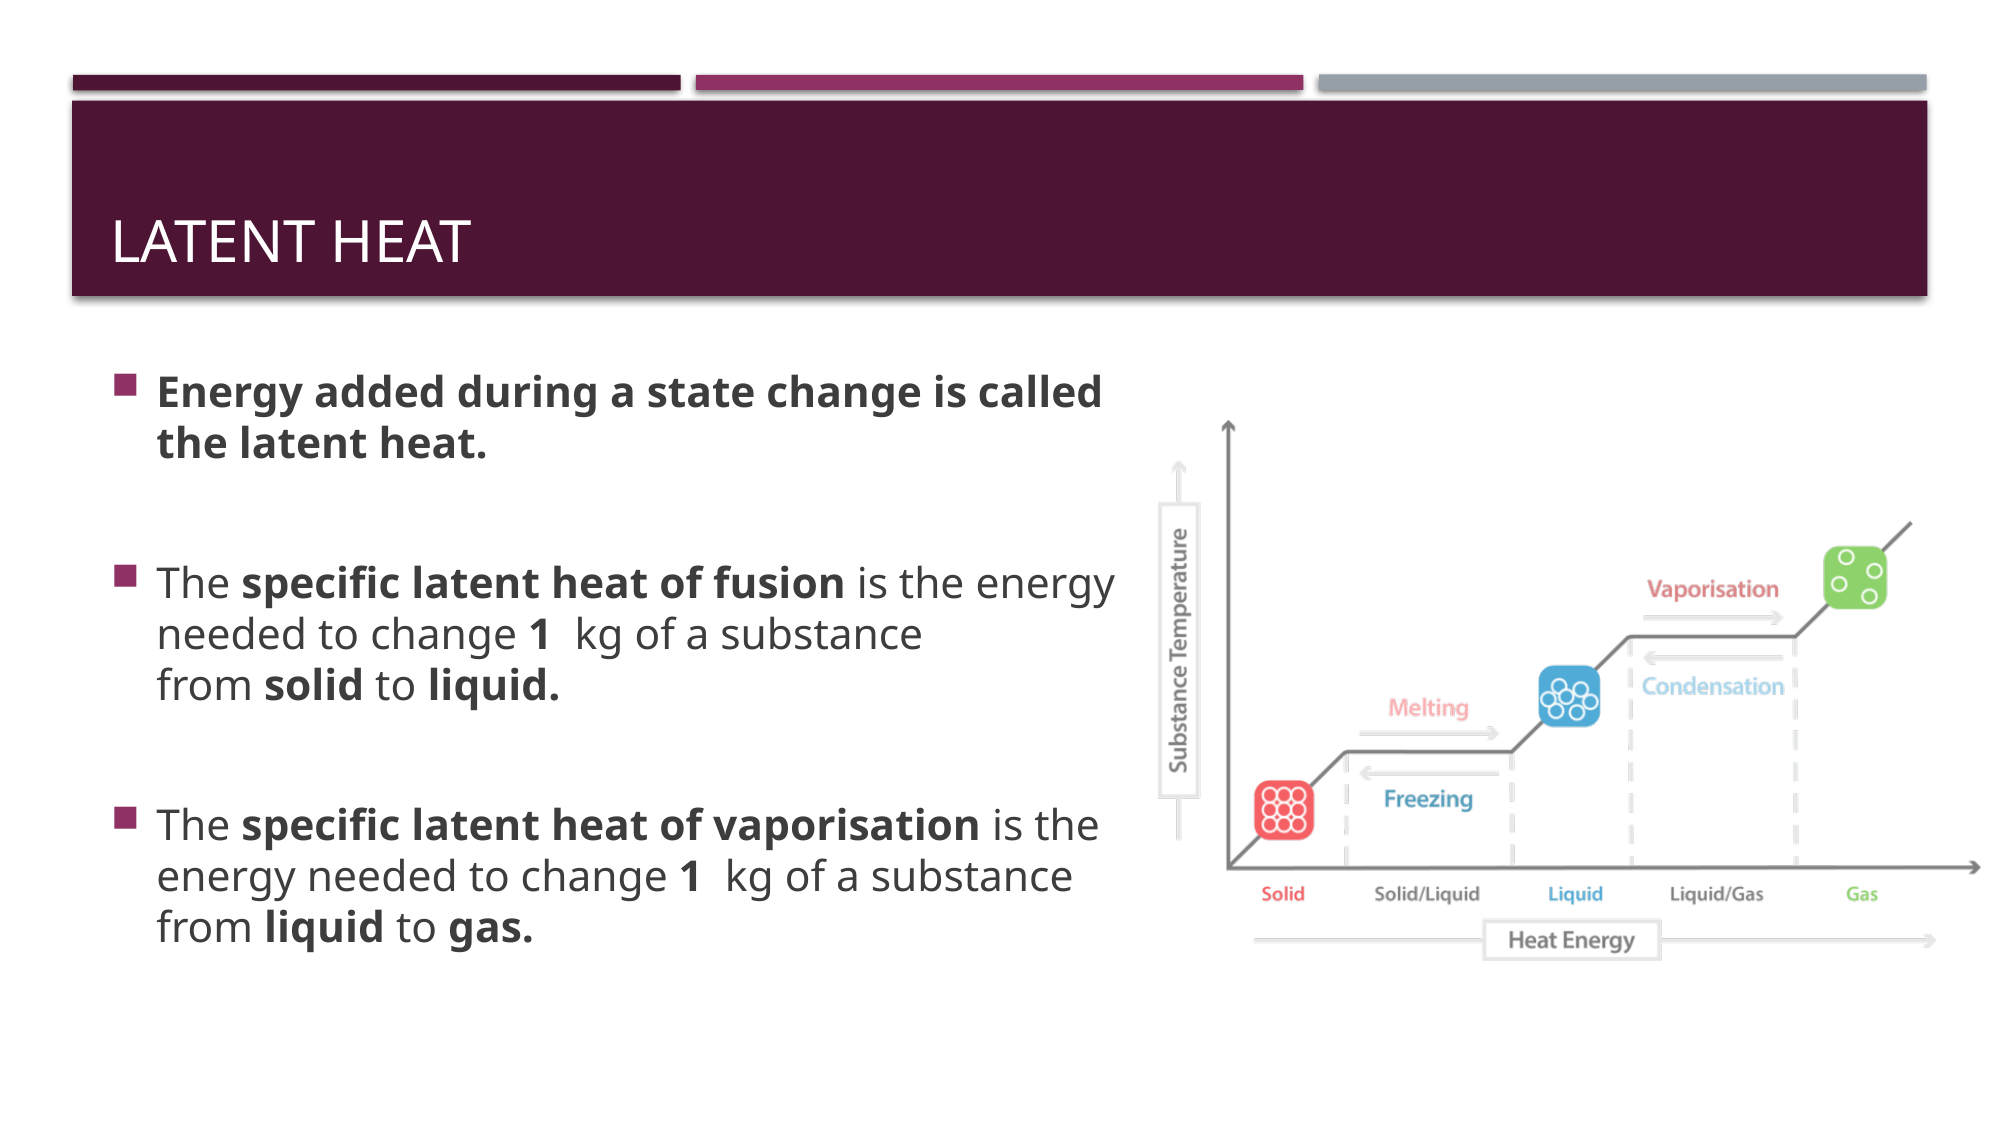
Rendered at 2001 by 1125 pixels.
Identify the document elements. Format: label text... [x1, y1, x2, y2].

picture [1157, 419, 1981, 962]
list Energy added during a state change is called the latent heat. The specific latent heat of fusion is the energy needed to change 1 kg of a substance from solid to liquid. The specific latent heat of vaporisation is the energy needed to change 1 kg of a substance from liquid to gas. [95, 357, 1159, 962]
title Latent heat [95, 115, 1905, 282]
